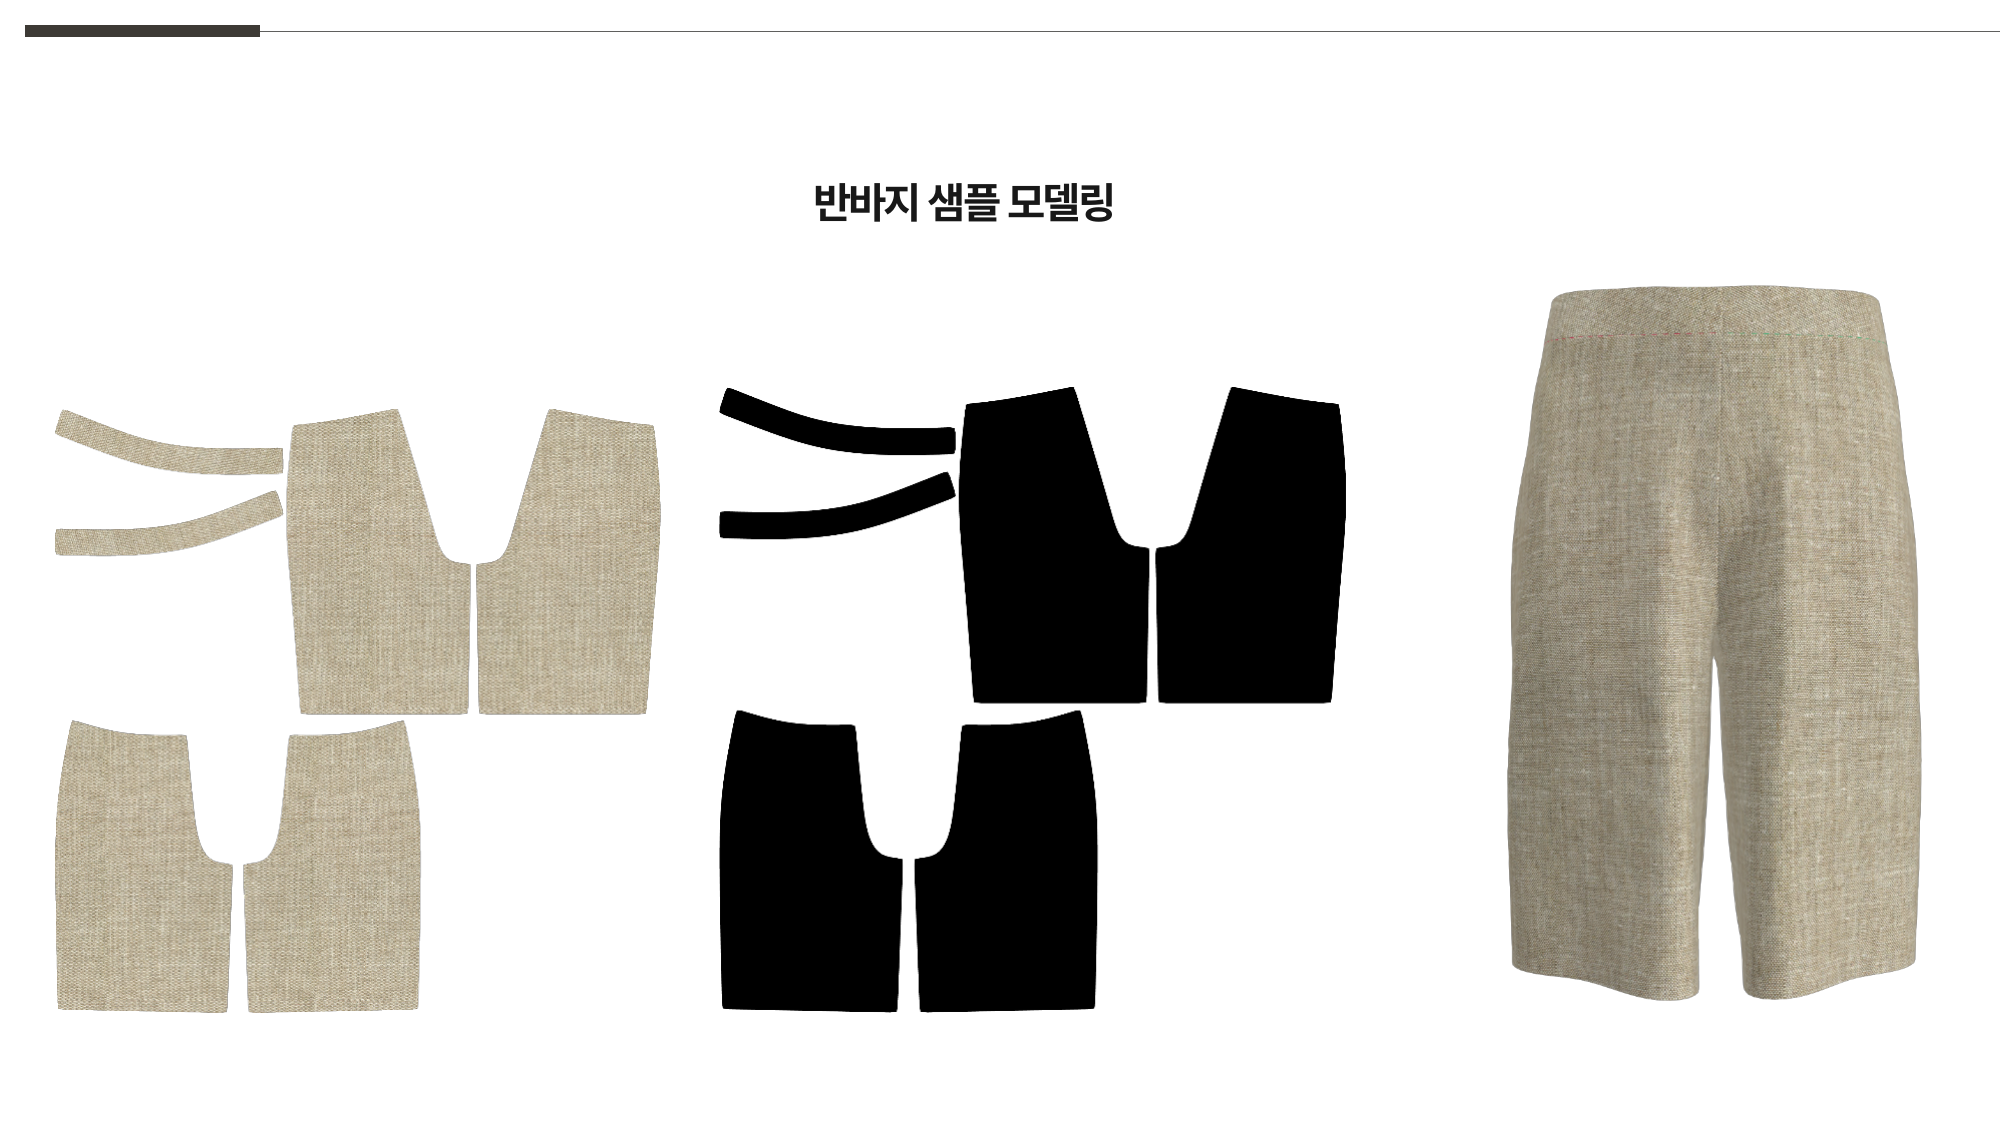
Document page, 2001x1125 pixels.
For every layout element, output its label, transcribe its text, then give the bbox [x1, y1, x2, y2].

picture [49, 403, 670, 1023]
picture [713, 381, 1356, 1024]
text_box 반바지 샘플 모델링 [595, 169, 1335, 235]
picture [1430, 235, 2000, 1037]
